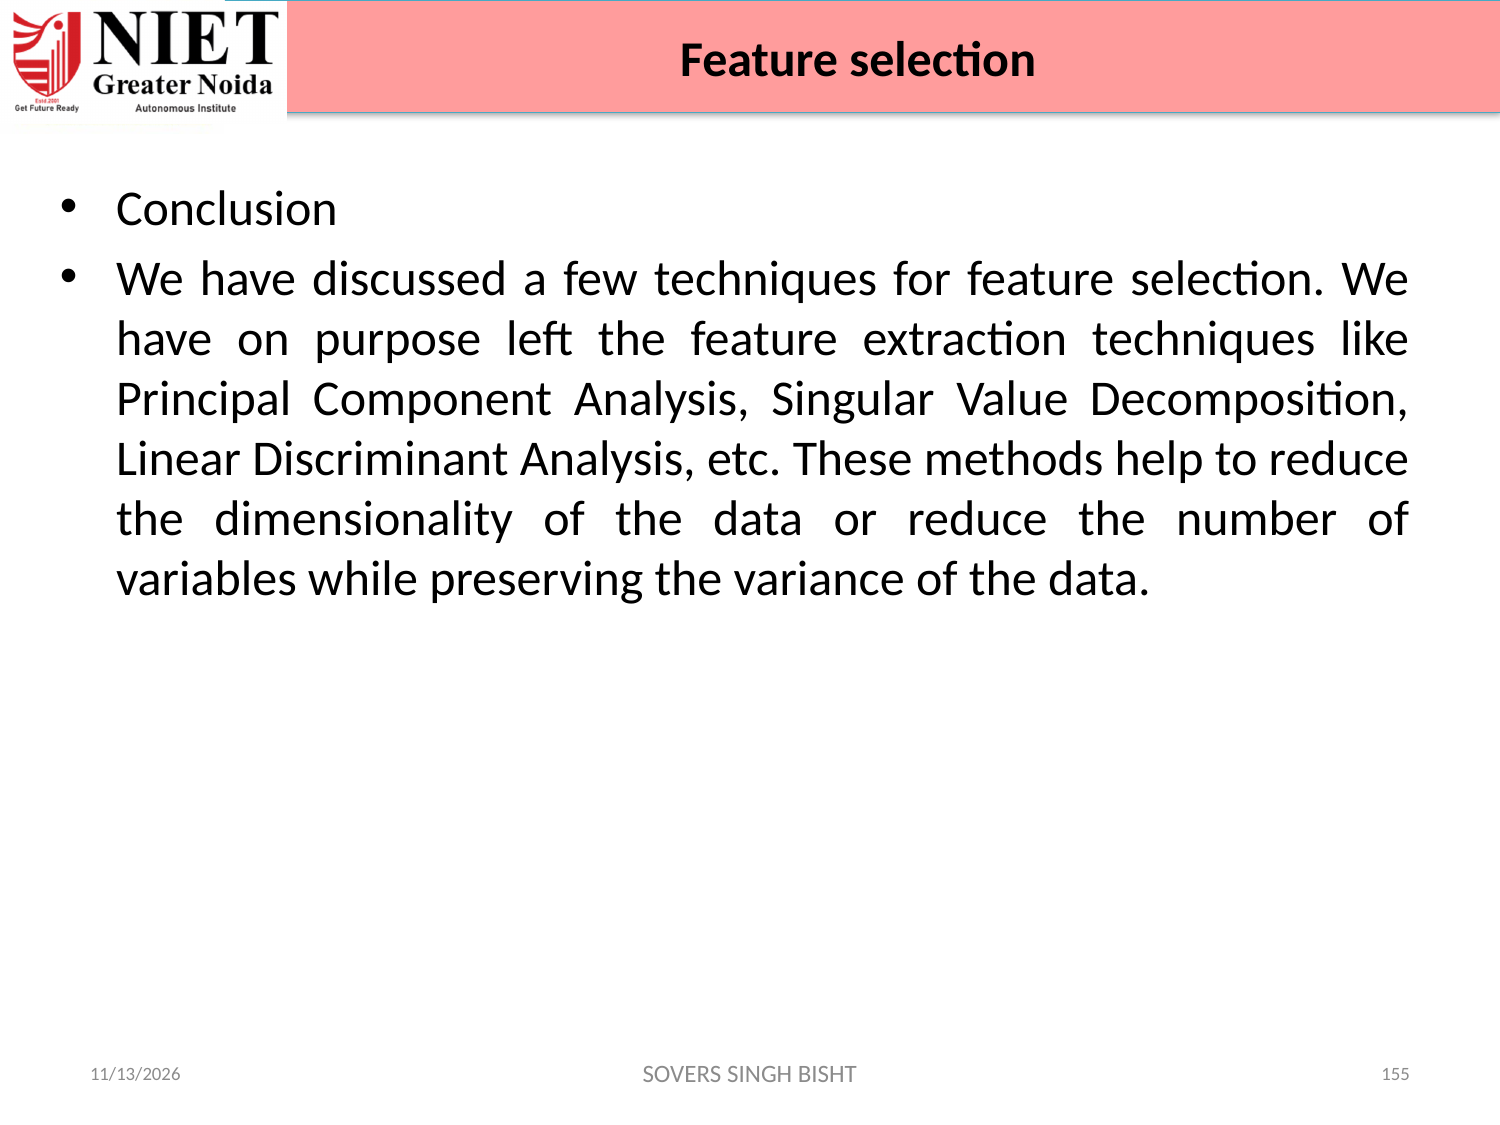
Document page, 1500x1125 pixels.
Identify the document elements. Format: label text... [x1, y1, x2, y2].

text_box Feature selection [288, 0, 1500, 113]
slide_number 155 [1074, 1042, 1425, 1103]
picture [0, 0, 288, 134]
footer SOVERS SINGH BISHT [512, 1042, 988, 1103]
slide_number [75, 1042, 425, 1103]
list Conclusion We have discussed a few techniques for feature selection. We have on purpose left the feature extraction techniques like Principal Component Analysis, Singular Value Decomposition, Linear Discriminant Analysis, etc. These methods help to reduce the dimensionality of the data or reduce the number of variables while preserving the variance of the data. [44, 167, 1425, 1005]
